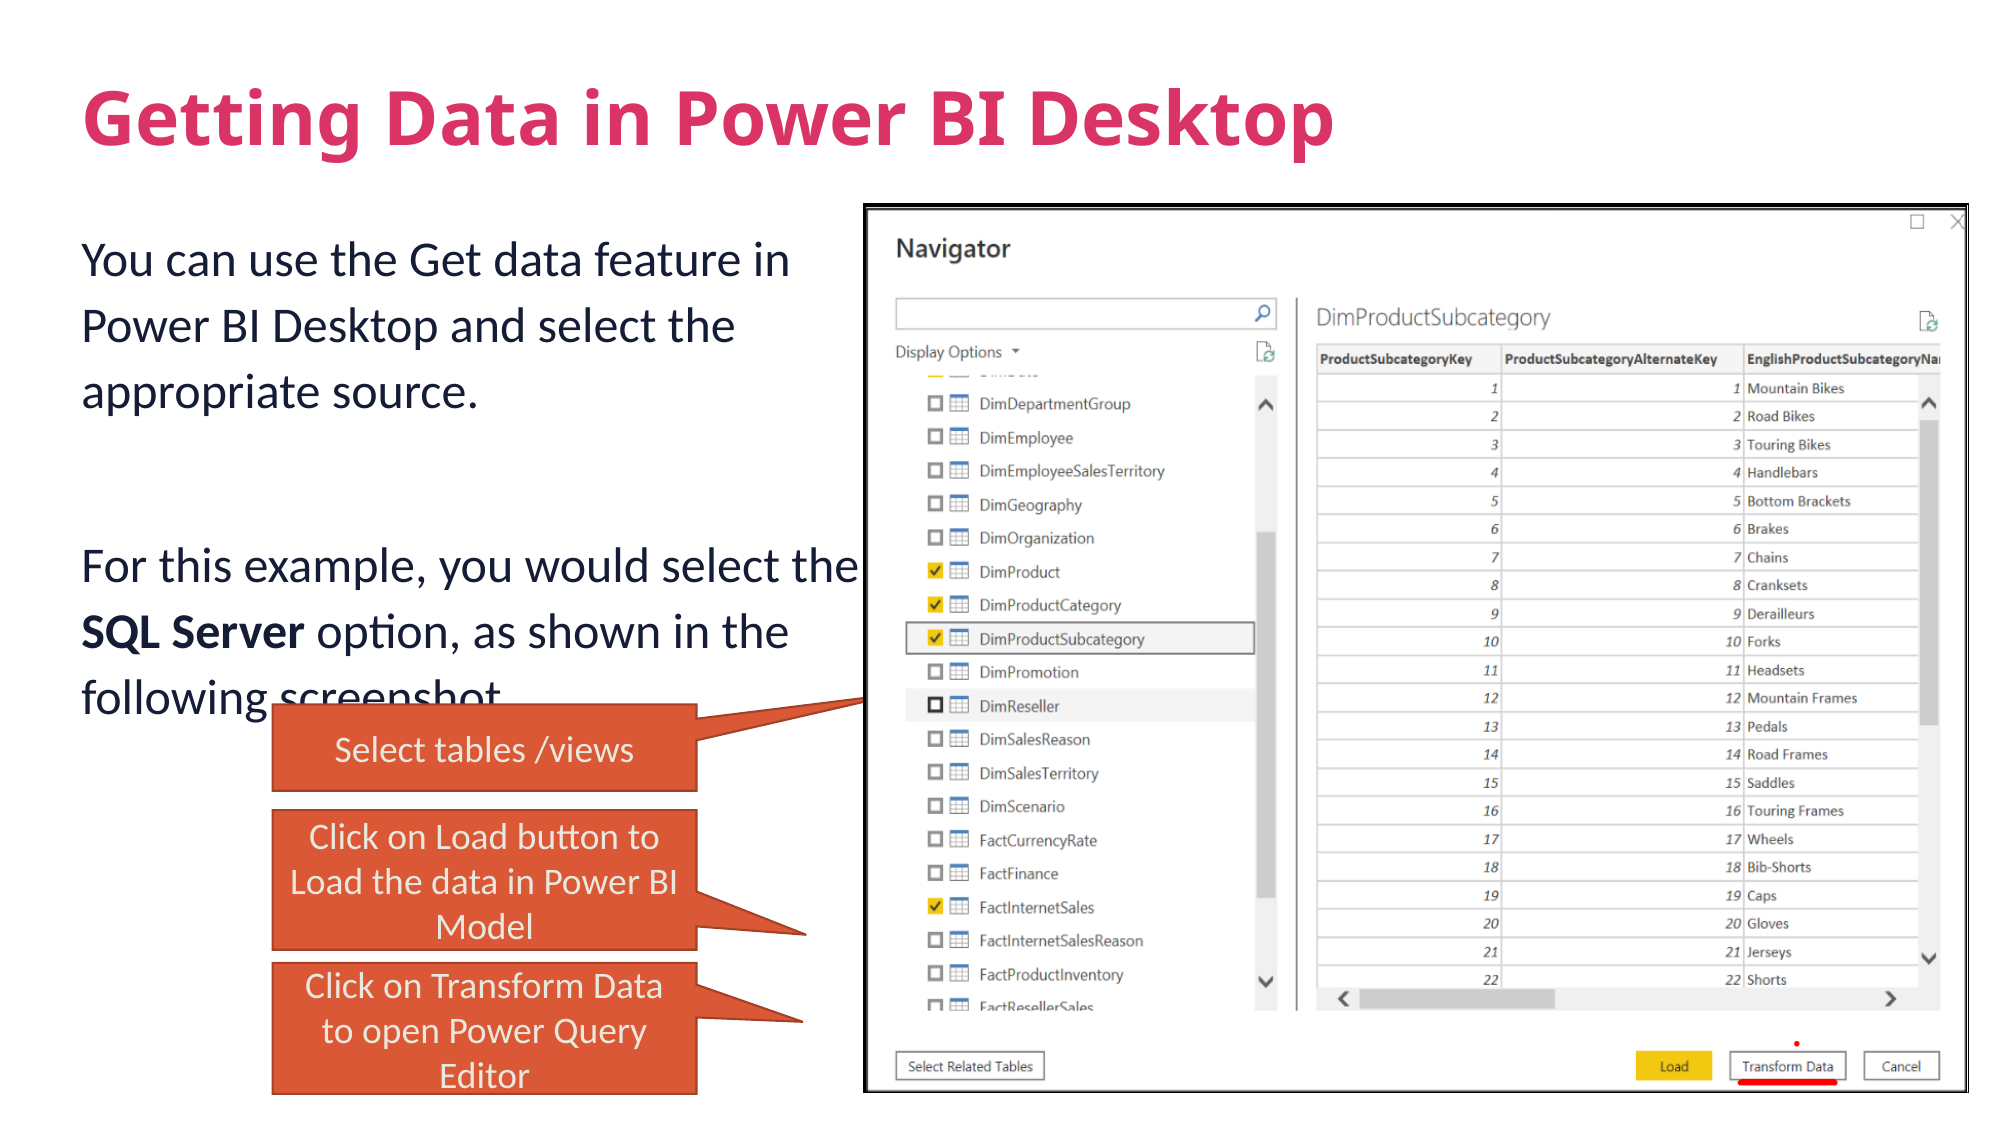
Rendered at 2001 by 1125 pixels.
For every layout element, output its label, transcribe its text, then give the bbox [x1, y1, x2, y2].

text_box Select tables /views [271, 697, 862, 792]
list You can use the Get data feature in Power BI Desktop and select the appropriate source. For this example, you would select the SQL Server option, as shown in the following screenshot. [81, 220, 862, 1019]
picture [862, 203, 1969, 1093]
text_box Click on Transform Data to open Power Query Editor [271, 961, 804, 1095]
text_box Click on Load button to Load the data in Power BI Model [271, 809, 807, 951]
title Getting Data in Power BI Desktop [81, 73, 1919, 185]
